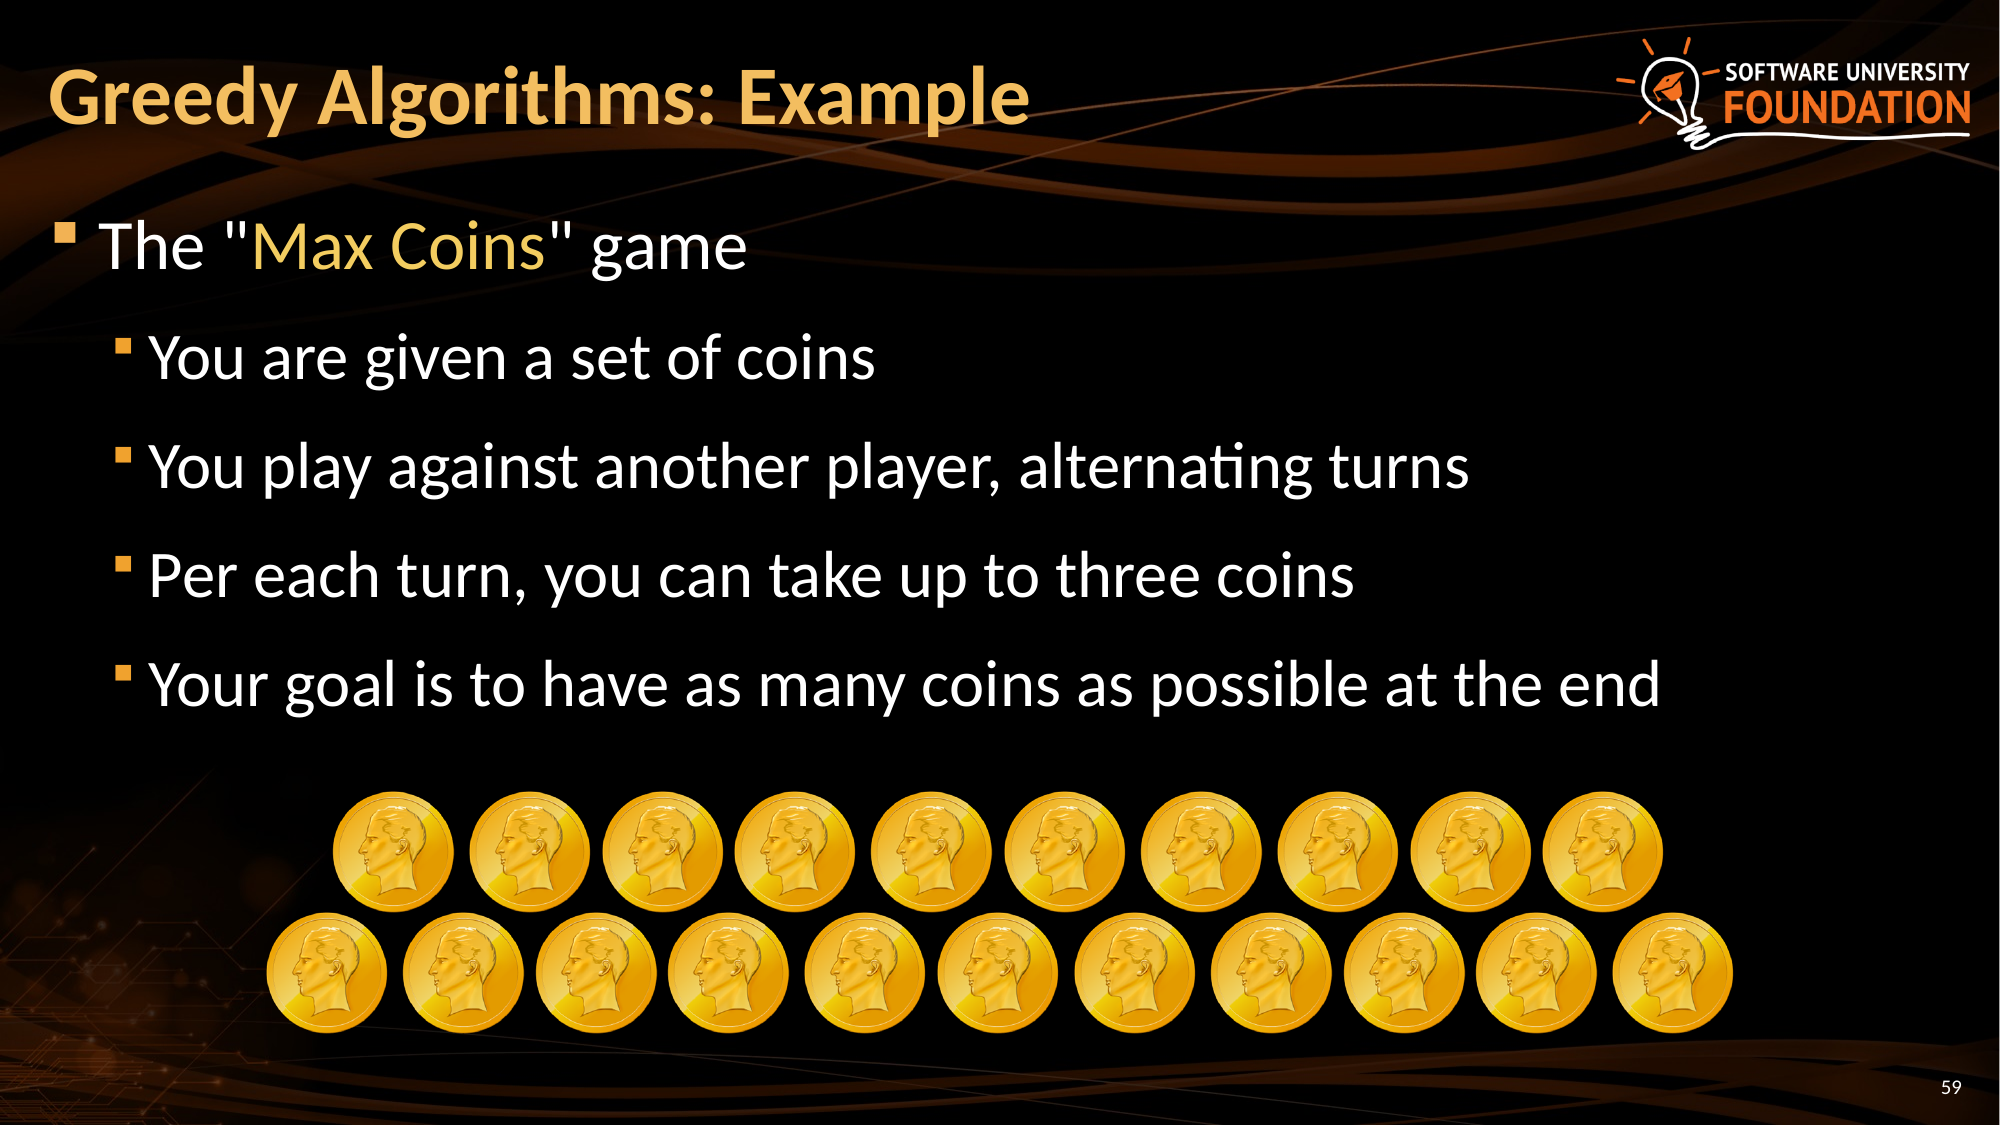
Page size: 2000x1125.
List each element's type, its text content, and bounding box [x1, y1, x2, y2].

slide_number 59 [1897, 1070, 1968, 1103]
list The "Max Coins" game You are given a set of coins You play against another player, alternating turns Per each turn, you can take up to three coins Your goal is to have as many coins as possible at the end [31, 188, 1968, 1103]
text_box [258, 782, 1741, 1041]
picture [0, 0, 2000, 1125]
title Greedy Algorithms: Example [30, 6, 1602, 189]
